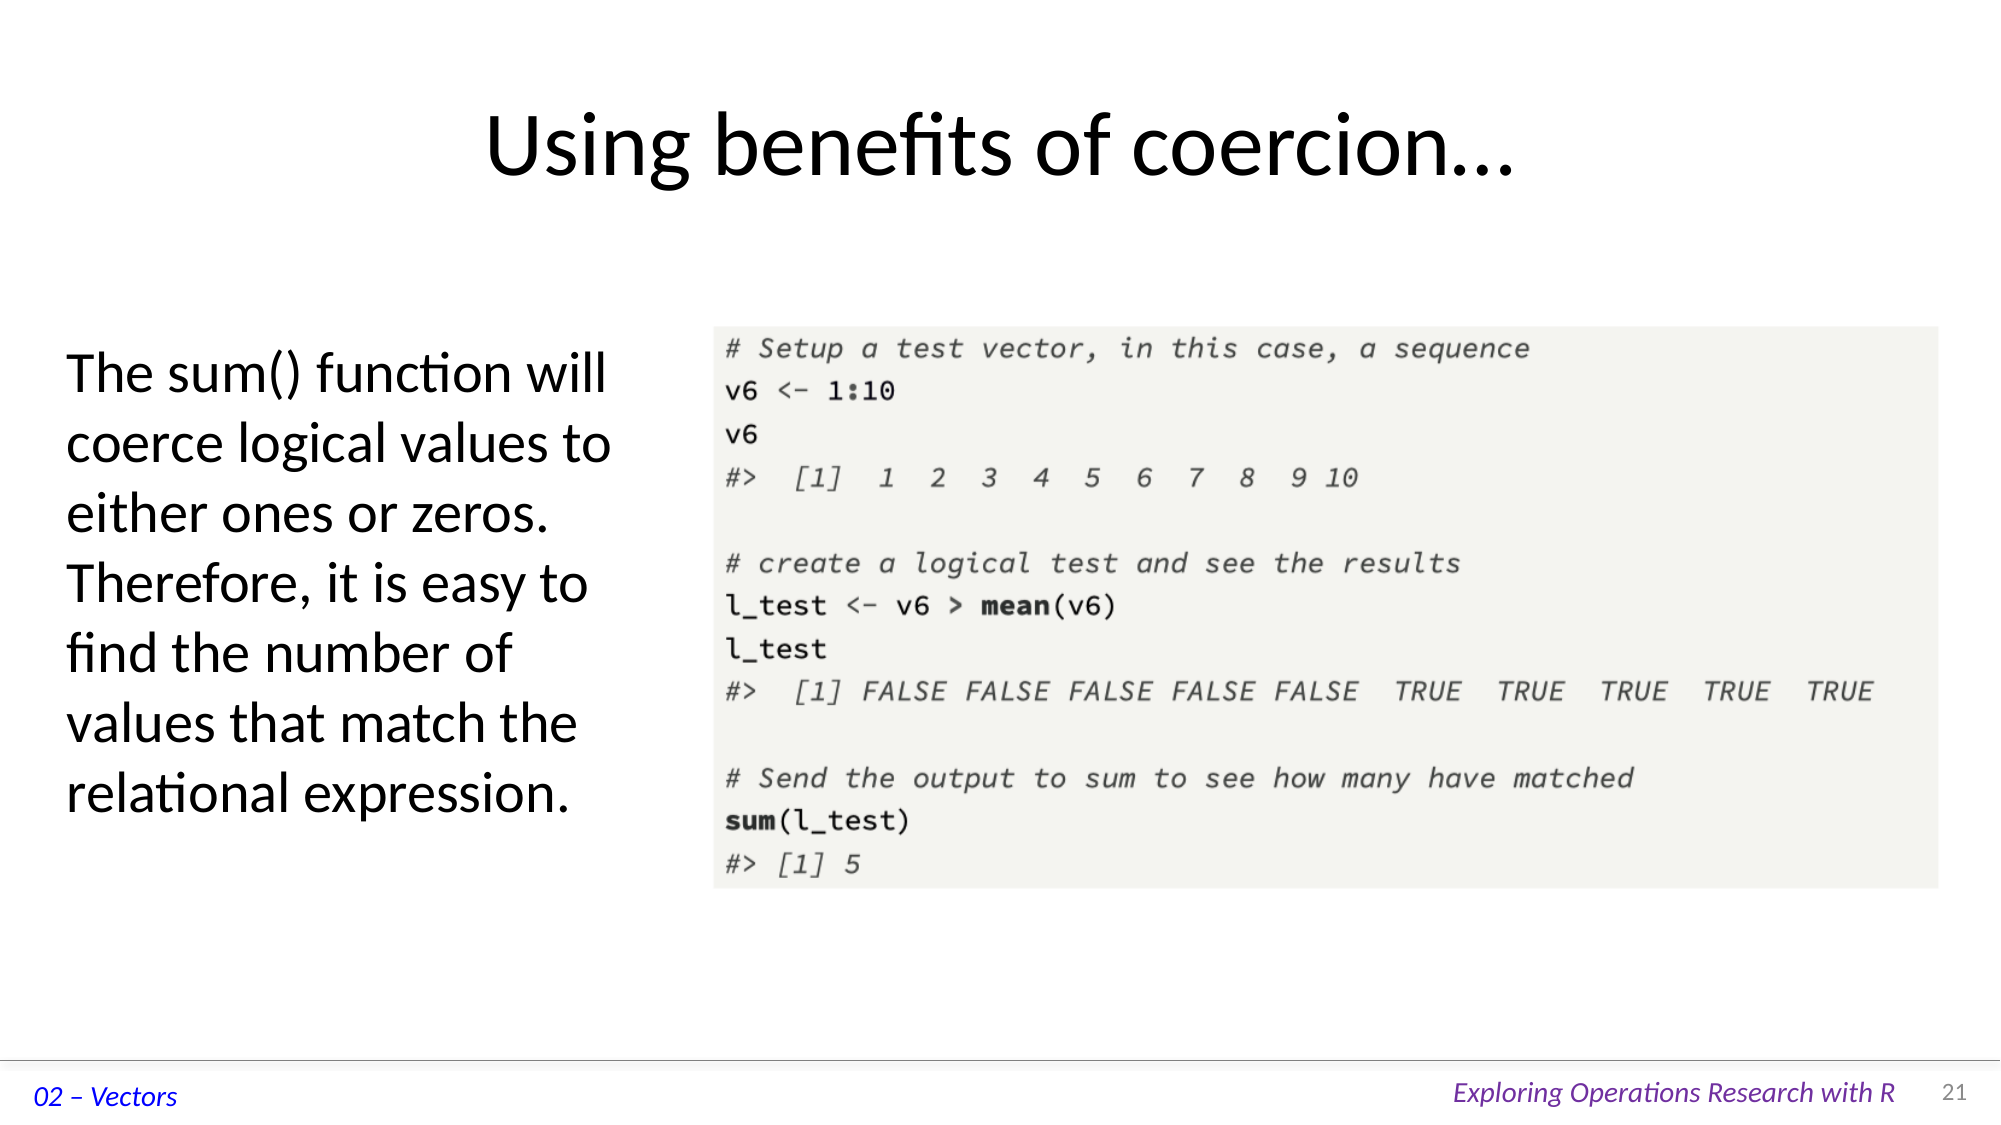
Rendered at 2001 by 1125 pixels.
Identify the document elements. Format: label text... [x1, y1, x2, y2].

list The sum() function will coerce logical values to either ones or zeros. Therefore, it is easy to find the number of values that match the relational expression. [51, 326, 637, 911]
slide_number 21 [1899, 1060, 1983, 1120]
title Using benefits of coercion… [99, 45, 1900, 233]
picture [707, 326, 1942, 896]
